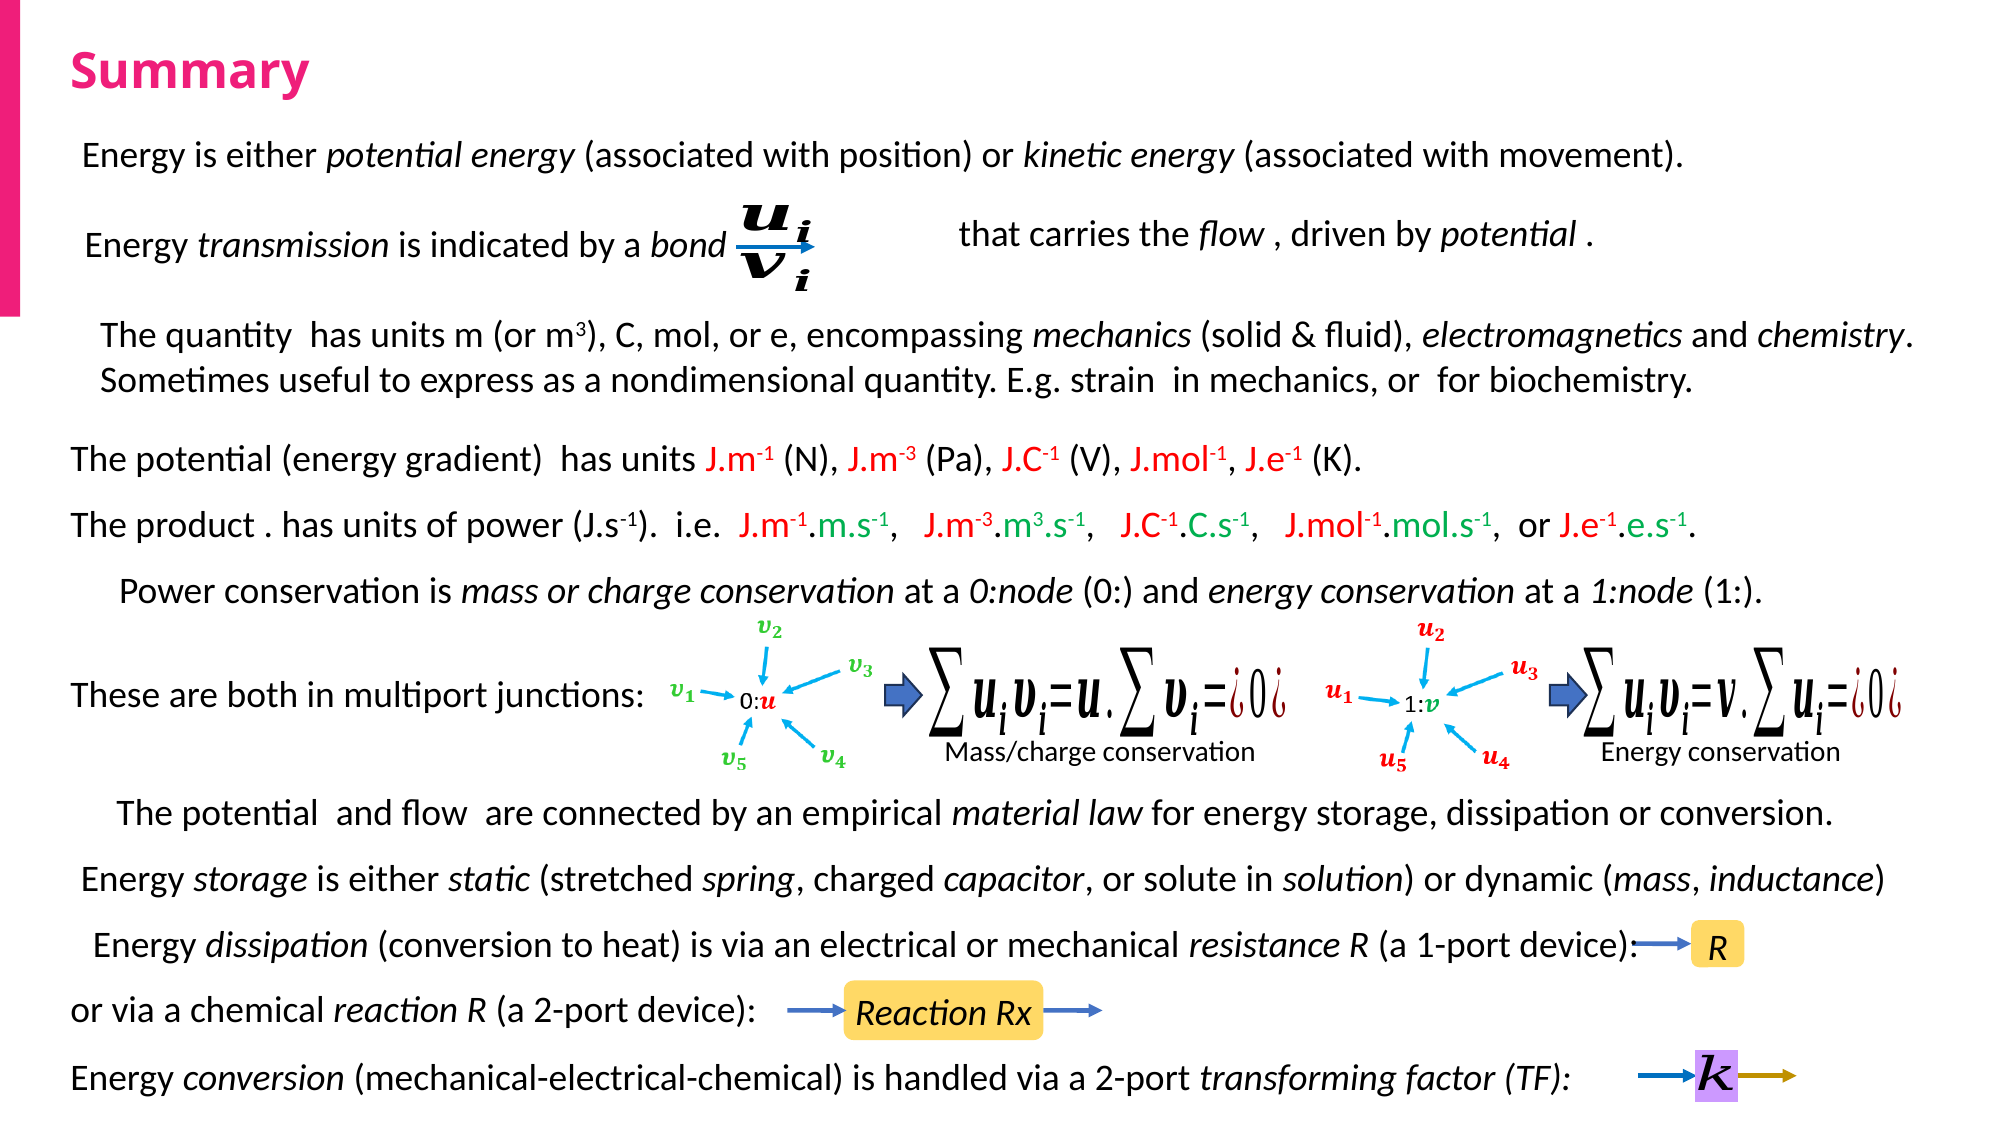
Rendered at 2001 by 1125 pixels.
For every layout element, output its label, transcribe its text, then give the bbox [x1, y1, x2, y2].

text_box [0, 0, 21, 318]
text_box Energy is either potential energy (associated with position) or kinetic energy (associated with movement). [67, 122, 1709, 183]
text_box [55, 558, 1904, 776]
text_box Summary [55, 31, 352, 107]
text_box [55, 1045, 1797, 1107]
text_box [55, 188, 1727, 298]
text_box Energy storage is either static (stretched spring, charged capacitor, or solute in solution) or dynamic (mass, inductance) [66, 846, 1901, 907]
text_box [55, 912, 1745, 1041]
